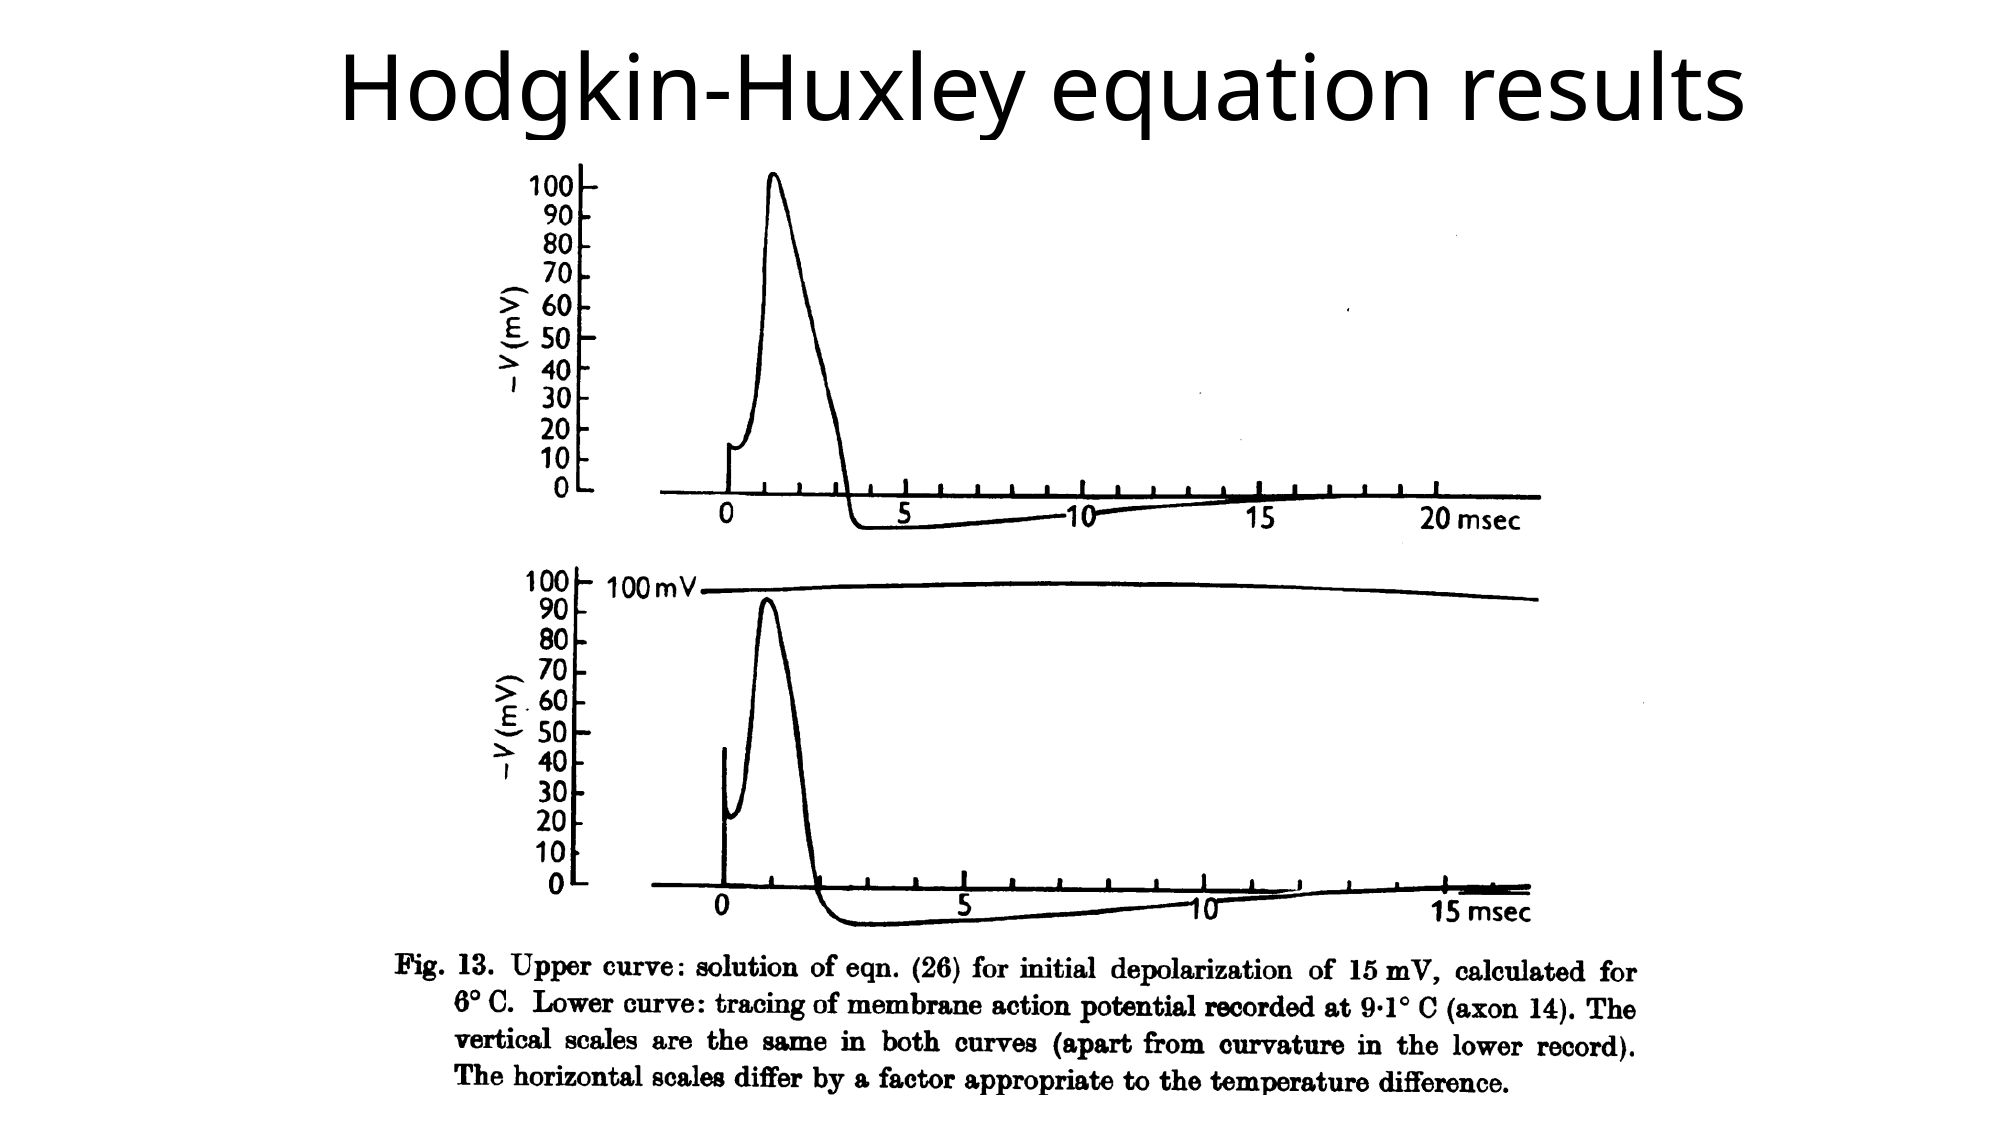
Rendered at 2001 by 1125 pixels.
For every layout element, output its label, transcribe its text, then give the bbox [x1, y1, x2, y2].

title Hodgkin-Huxley equation results [180, 0, 1906, 200]
picture [304, 139, 1657, 1096]
